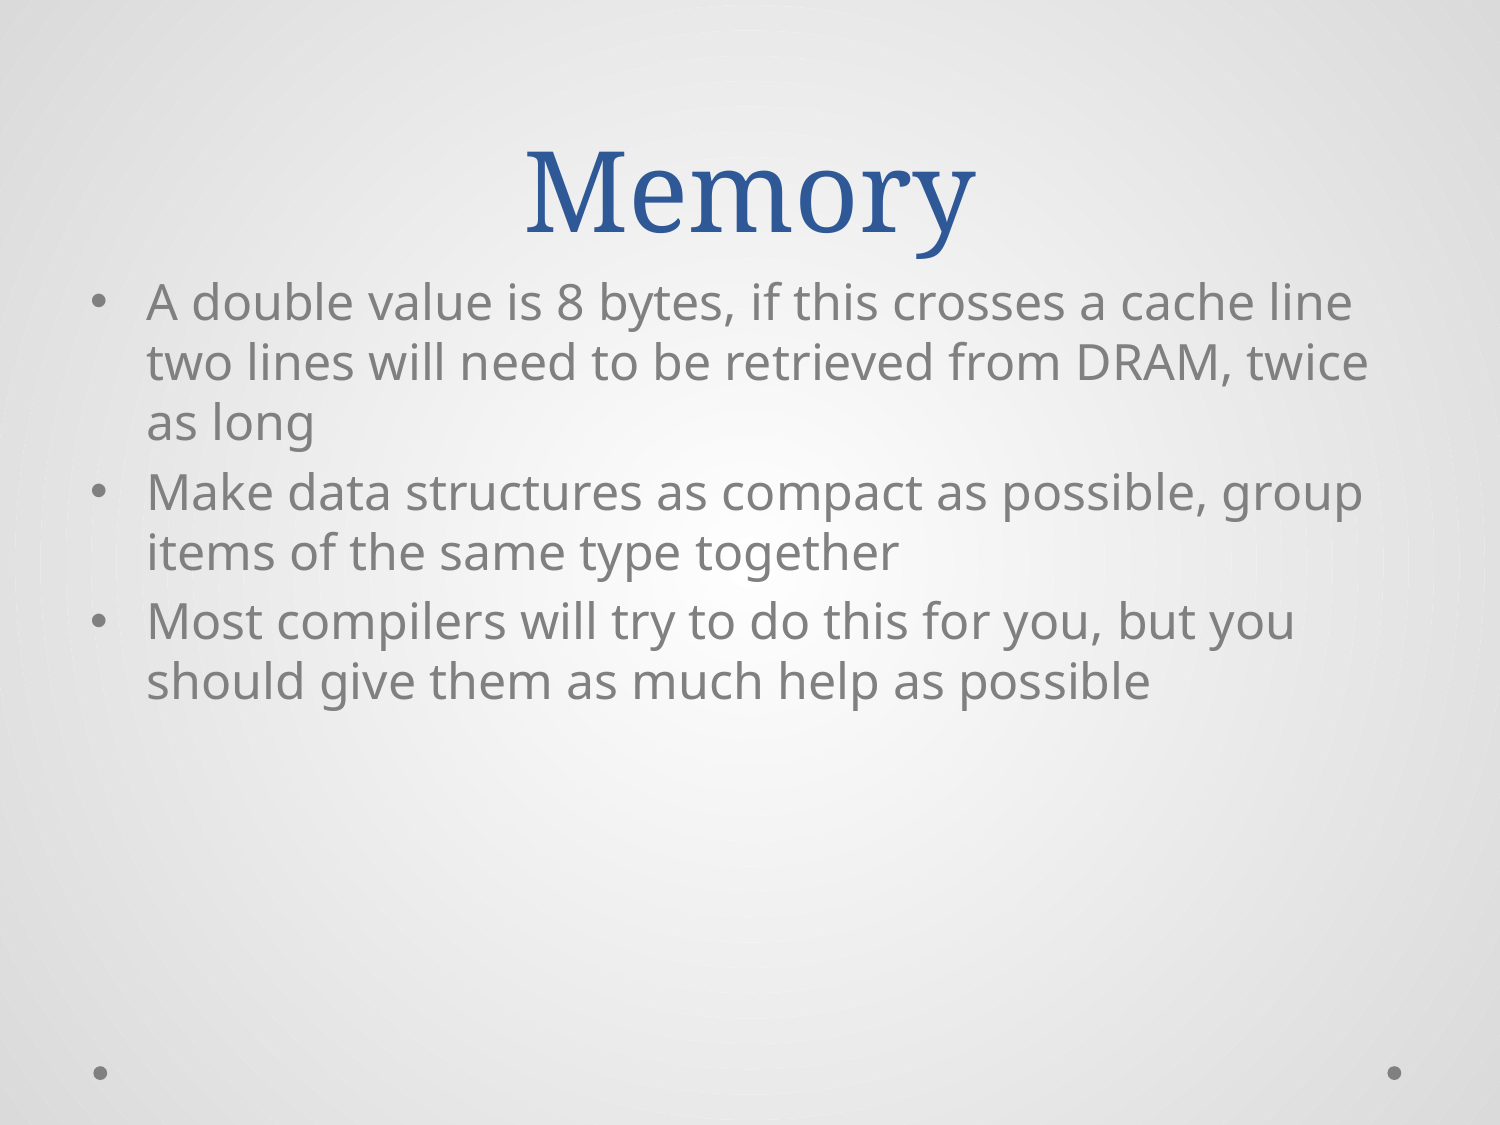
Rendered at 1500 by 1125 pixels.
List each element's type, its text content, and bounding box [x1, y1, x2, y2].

title Memory [75, 0, 1425, 262]
list A double value is 8 bytes, if this crosses a cache line two lines will need to be retrieved from DRAM, twice as long Make data structures as compact as possible, group items of the same type together Most compilers will try to do this for you, but you should give them as much help as possible [75, 262, 1425, 1005]
